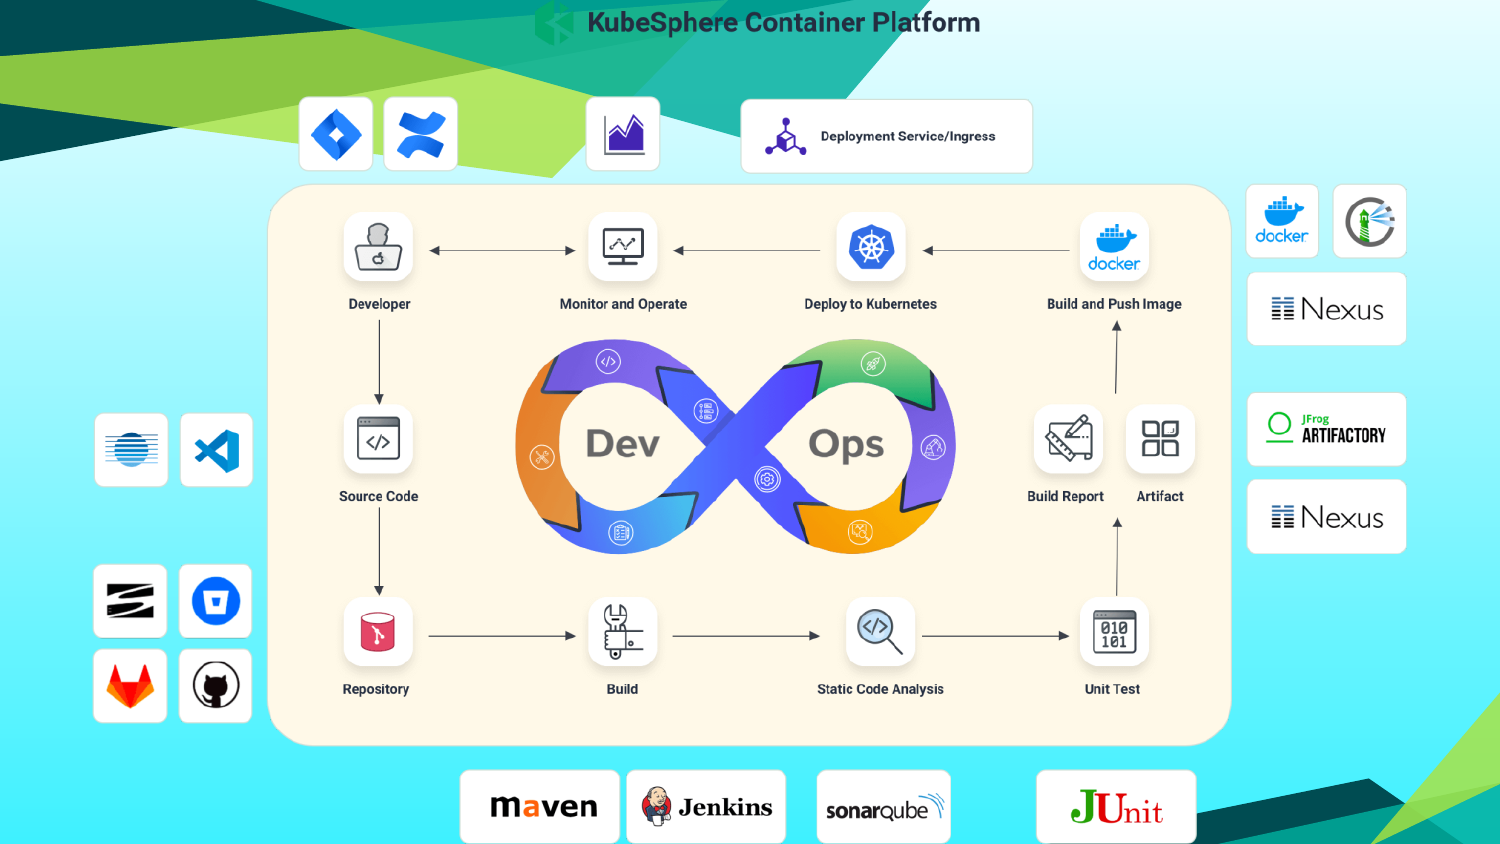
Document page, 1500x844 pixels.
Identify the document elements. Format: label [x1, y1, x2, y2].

picture [92, 0, 1408, 844]
